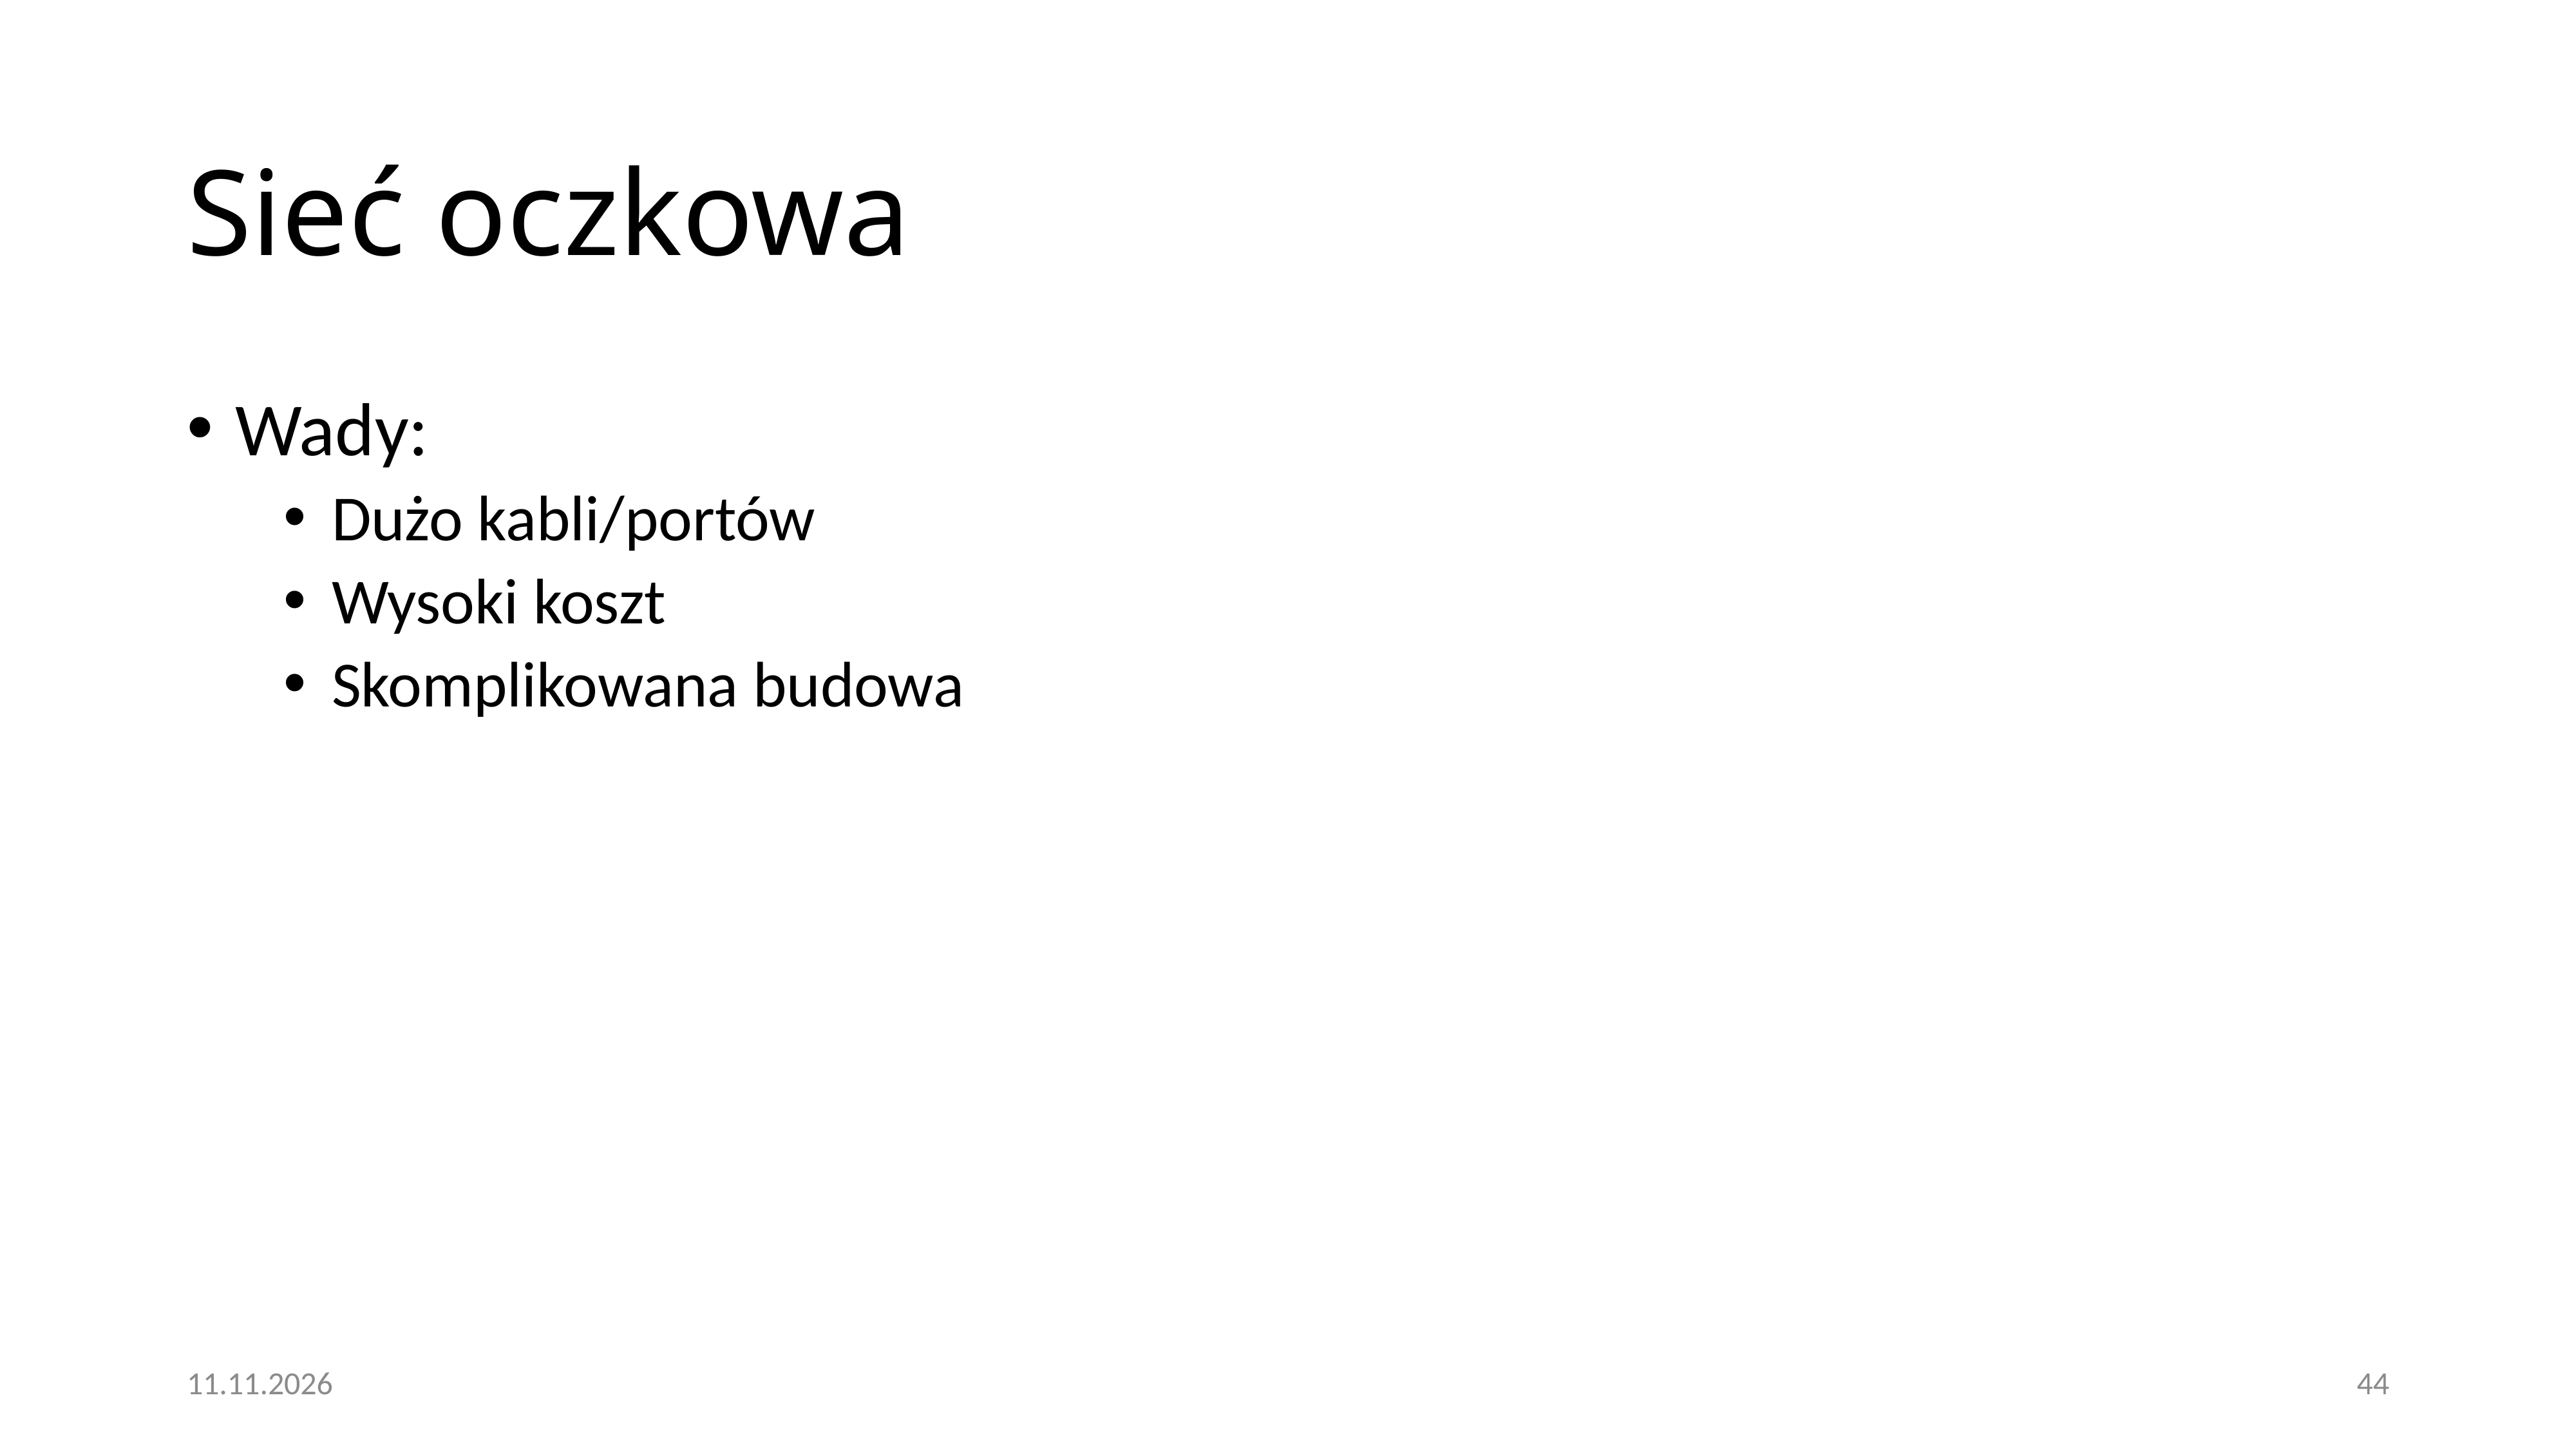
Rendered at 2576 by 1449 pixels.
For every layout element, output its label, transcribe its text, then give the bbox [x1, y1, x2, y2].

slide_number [177, 1343, 757, 1421]
list Wady: Dużo kabli/portów Wysoki koszt Skomplikowana budowa [177, 385, 2399, 1305]
slide_number 44 [1819, 1343, 2399, 1421]
title Sieć oczkowa [177, 77, 2399, 357]
